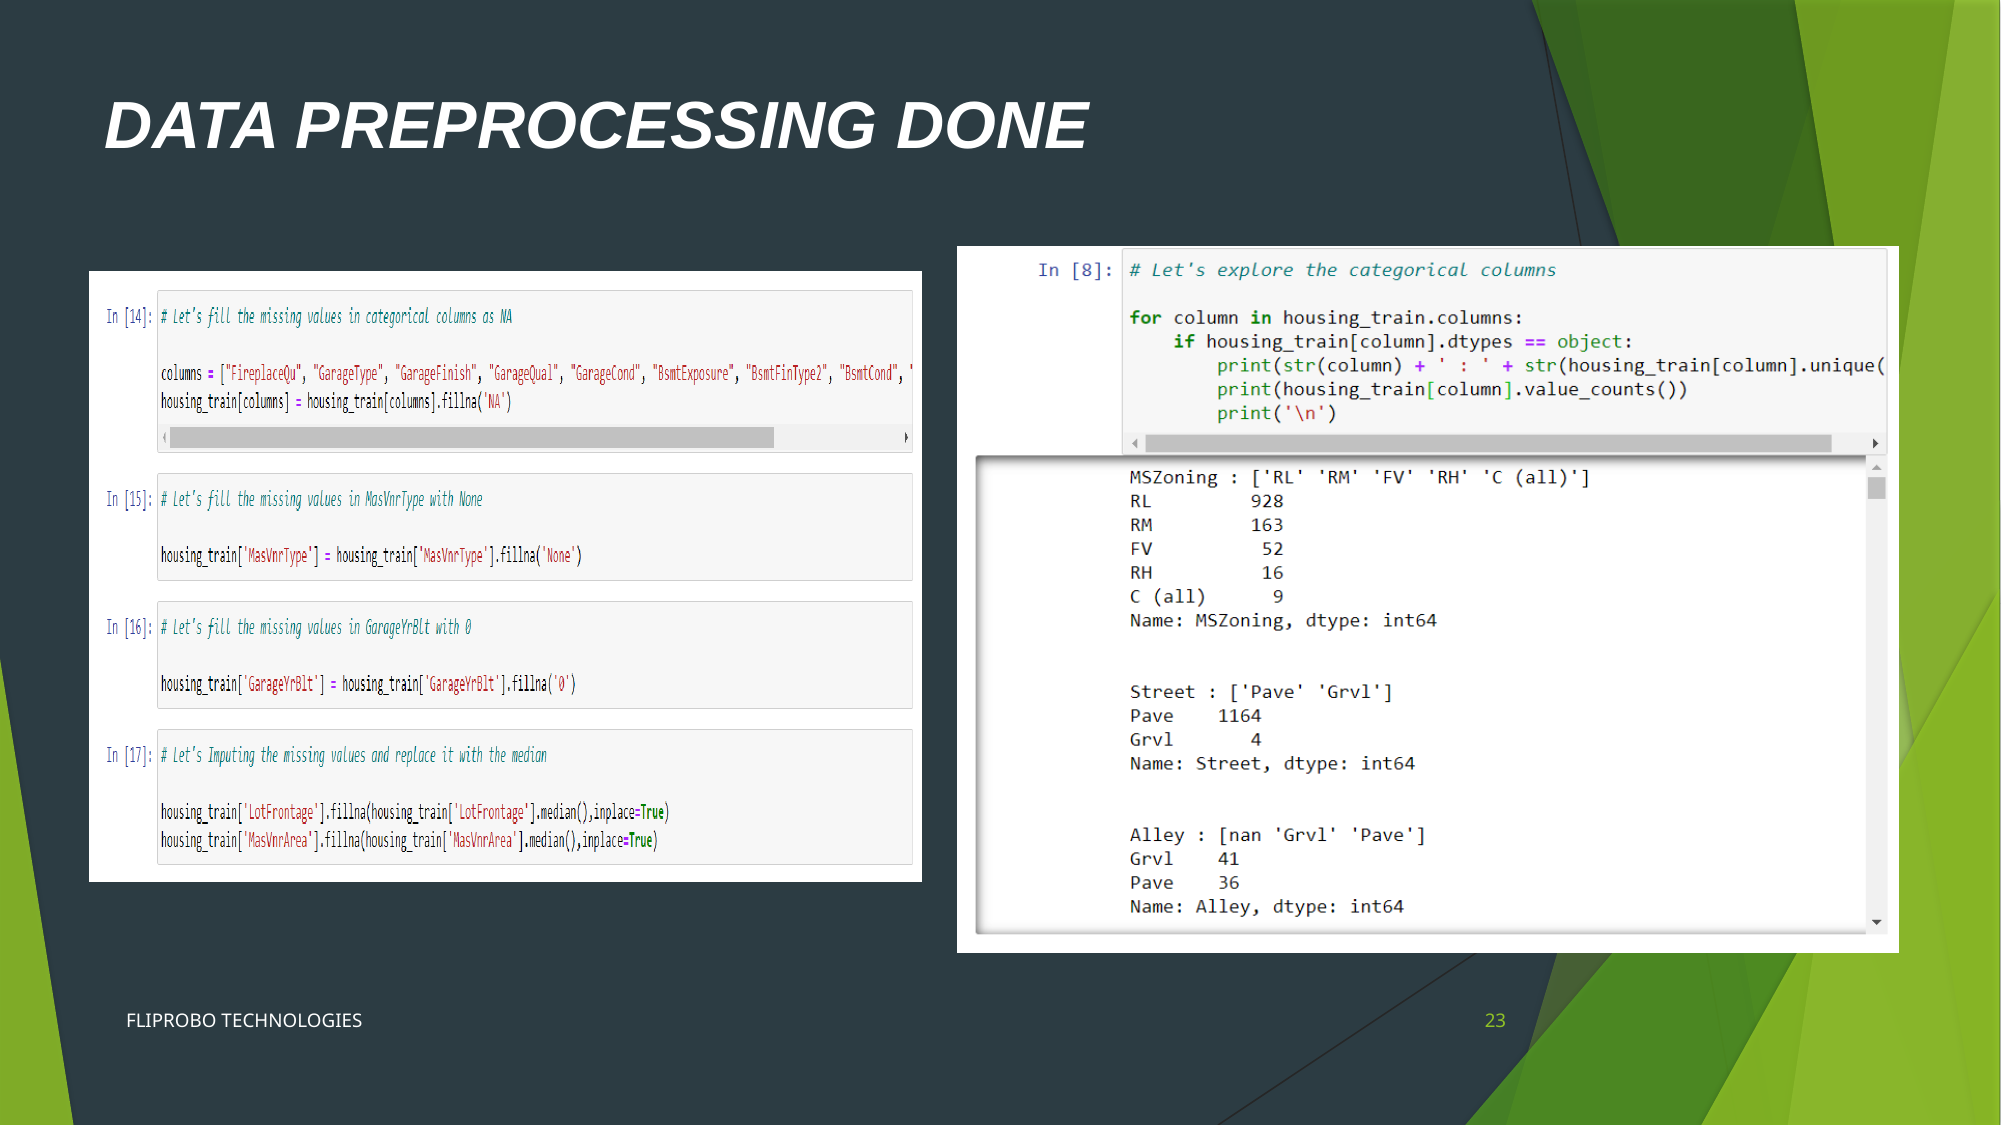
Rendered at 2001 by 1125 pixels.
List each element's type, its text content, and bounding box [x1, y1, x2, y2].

text_box DATA PREPROCESSING DONE [89, 74, 1673, 170]
picture [88, 271, 923, 882]
footer FLIPROBO TECHNOLOGIES [111, 991, 1145, 1051]
picture [957, 246, 1899, 953]
slide_number 23 [1409, 991, 1522, 1051]
